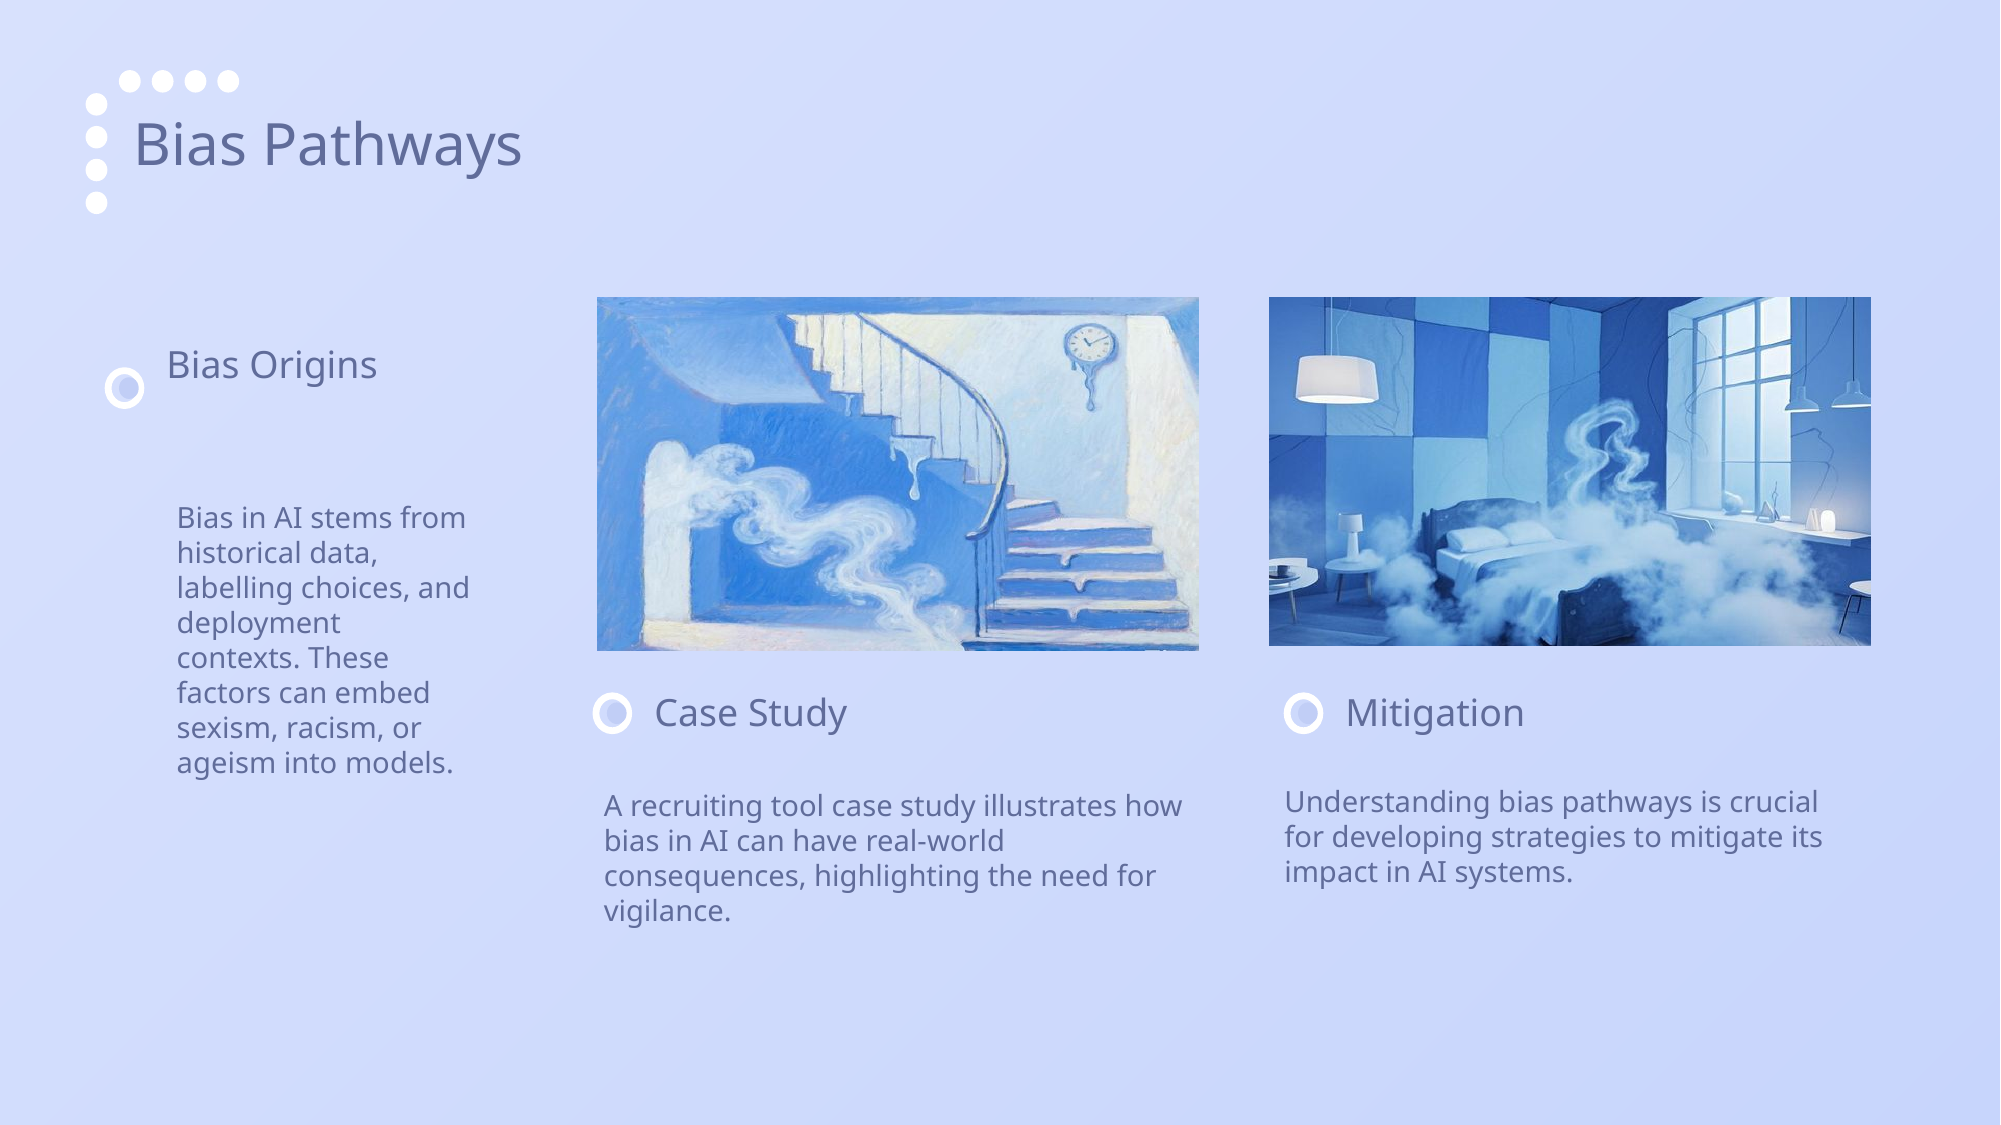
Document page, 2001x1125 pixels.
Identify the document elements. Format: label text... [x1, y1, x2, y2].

text_box [85, 93, 108, 116]
text_box Understanding bias pathways is crucial for developing strategies to mitigate its impact in AI systems. [1269, 776, 1880, 896]
text_box [108, 370, 141, 406]
text_box [217, 70, 240, 93]
text_box [606, 702, 627, 724]
text_box [118, 377, 139, 399]
text_box [184, 70, 207, 93]
text_box Bias Origins [151, 333, 487, 394]
text_box [1298, 702, 1318, 724]
text_box Bias in AI stems from historical data, labelling choices, and deployment contexts. These factors can embed sexism, racism, or ageism into models. [161, 492, 487, 787]
text_box [151, 70, 174, 93]
text_box Bias Pathways [118, 99, 1871, 349]
text_box [1287, 695, 1320, 731]
text_box Case Study [639, 681, 1199, 742]
text_box A recruiting tool case study illustrates how bias in AI can have real-world consequences, highlighting the need for vigilance. [588, 780, 1199, 935]
text_box [85, 125, 108, 149]
picture [597, 297, 1199, 651]
text_box [85, 158, 108, 182]
text_box [85, 191, 108, 215]
text_box Mitigation [1330, 681, 1891, 742]
text_box [595, 695, 629, 731]
text_box [118, 70, 141, 93]
picture [1269, 297, 1871, 646]
